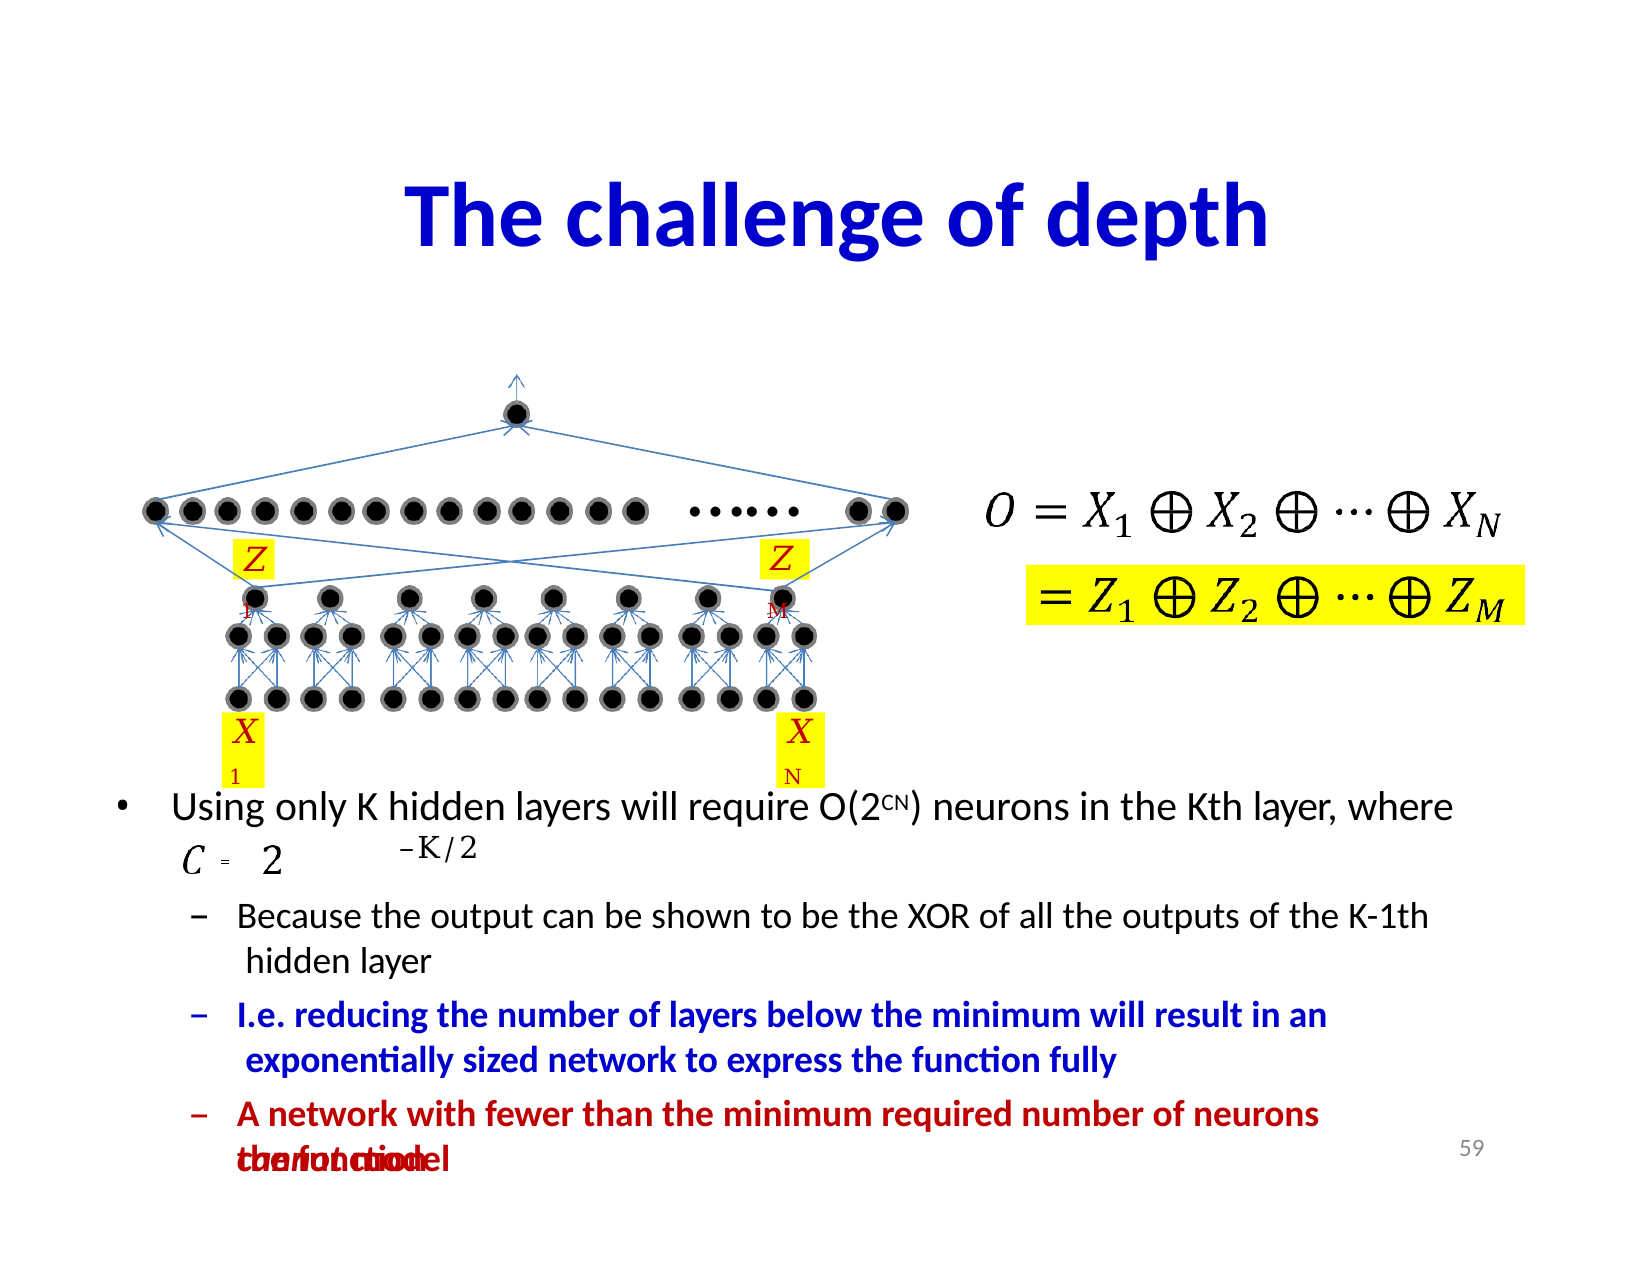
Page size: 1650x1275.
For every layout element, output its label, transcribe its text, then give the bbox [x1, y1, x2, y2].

text_box [1035, 505, 1066, 509]
text_box 𝑋N [776, 721, 825, 789]
picture [263, 845, 281, 874]
picture [1443, 492, 1502, 537]
title The challenge of depth [402, 153, 1275, 369]
picture [1082, 492, 1131, 537]
text_box [1350, 508, 1357, 516]
picture [182, 845, 206, 875]
text_box 59 [1457, 1129, 1487, 1162]
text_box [1025, 564, 1526, 626]
picture [986, 492, 1015, 527]
picture [1206, 492, 1256, 537]
text_box [1275, 490, 1318, 533]
text_box the function [234, 1131, 431, 1179]
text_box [141, 373, 909, 713]
text_box [1387, 490, 1430, 533]
text_box [1035, 515, 1066, 519]
text_box [1365, 508, 1372, 516]
text_box Using only K hidden layers will require O(2CN) neurons in the Kth layer, where –K/2 Because the output can be shown to be the XOR of all the outputs of the K-1th hidden layer I.e. reducing the number of layers below the minimum will result in an exponentially sized network to express the function fully A network with fewer than the minimum required number of neurons cannot model [106, 777, 1551, 1179]
text_box [1150, 490, 1193, 533]
text_box [1336, 508, 1343, 516]
text_box 𝑋1 [221, 721, 265, 789]
